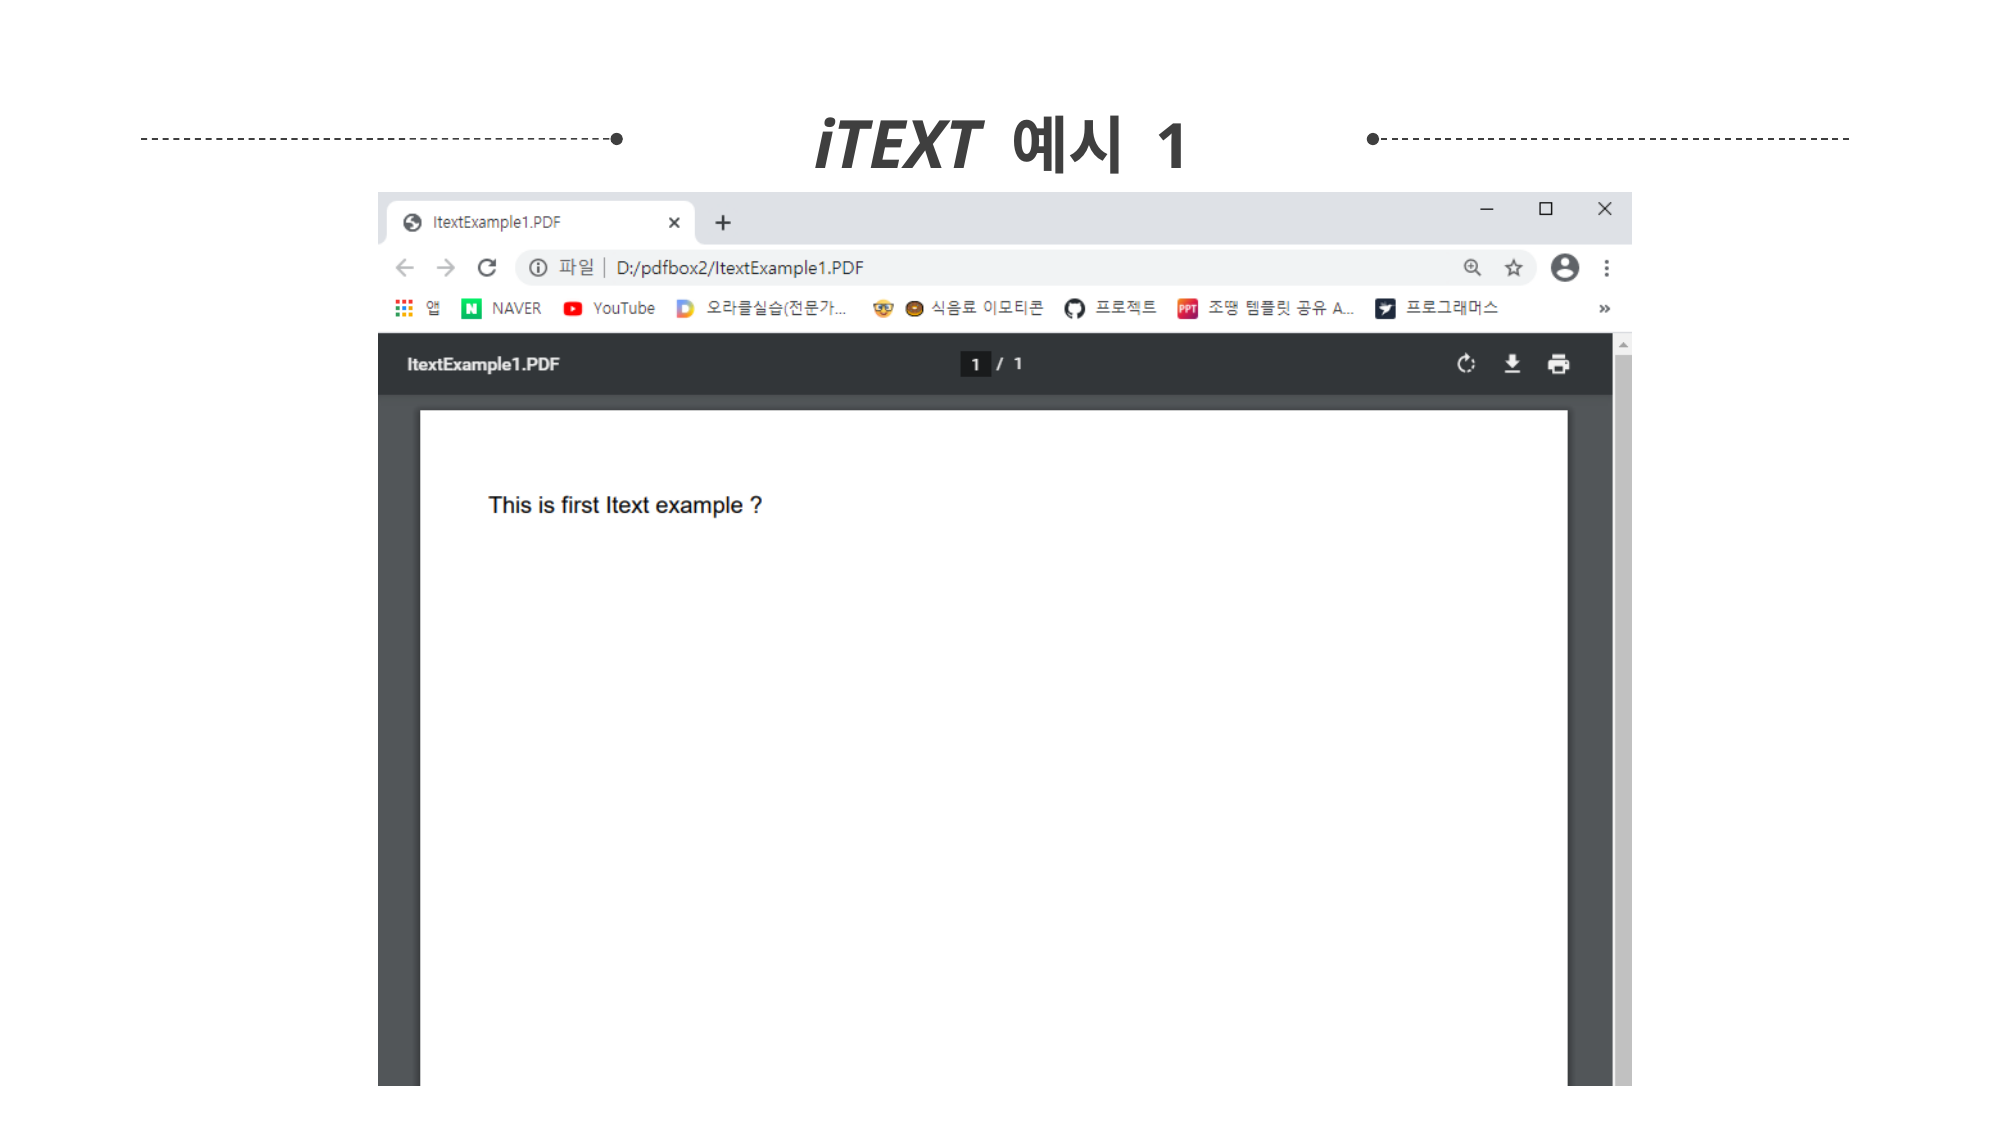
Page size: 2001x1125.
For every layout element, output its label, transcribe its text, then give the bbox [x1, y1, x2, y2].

text_box iTEXT 예시 1 [567, 54, 1438, 176]
picture [378, 192, 1632, 1086]
